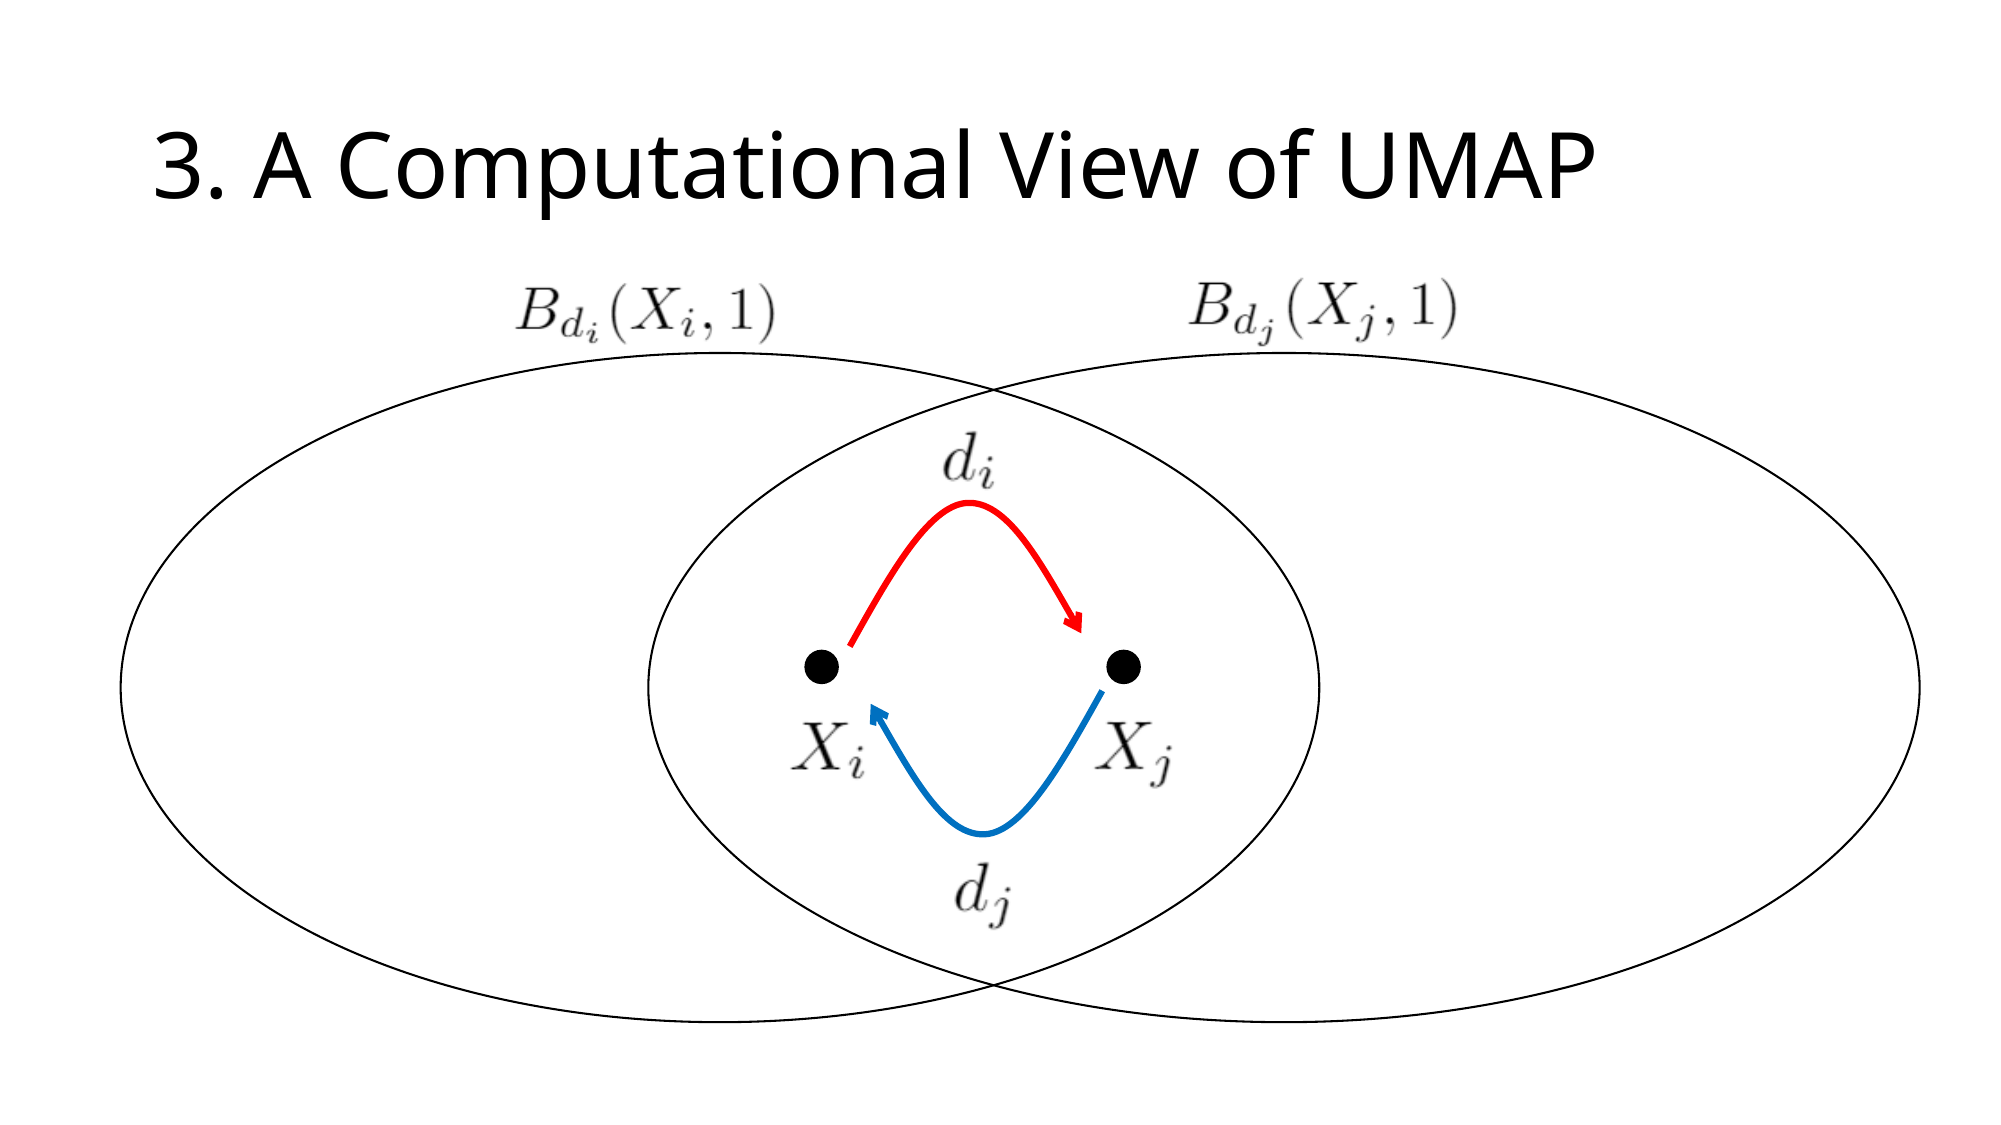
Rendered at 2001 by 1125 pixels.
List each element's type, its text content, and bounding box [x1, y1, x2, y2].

picture [912, 401, 1019, 516]
picture [1081, 694, 1208, 823]
text_box [119, 354, 993, 1024]
picture [762, 684, 893, 809]
text_box [848, 516, 1082, 647]
text_box [1105, 648, 1142, 686]
text_box [647, 356, 1921, 1024]
text_box [803, 648, 840, 684]
picture [505, 249, 792, 385]
title 3. A Computational View of UMAP [137, 59, 1863, 278]
picture [937, 834, 1036, 957]
picture [1175, 256, 1476, 367]
text_box [893, 690, 1104, 834]
